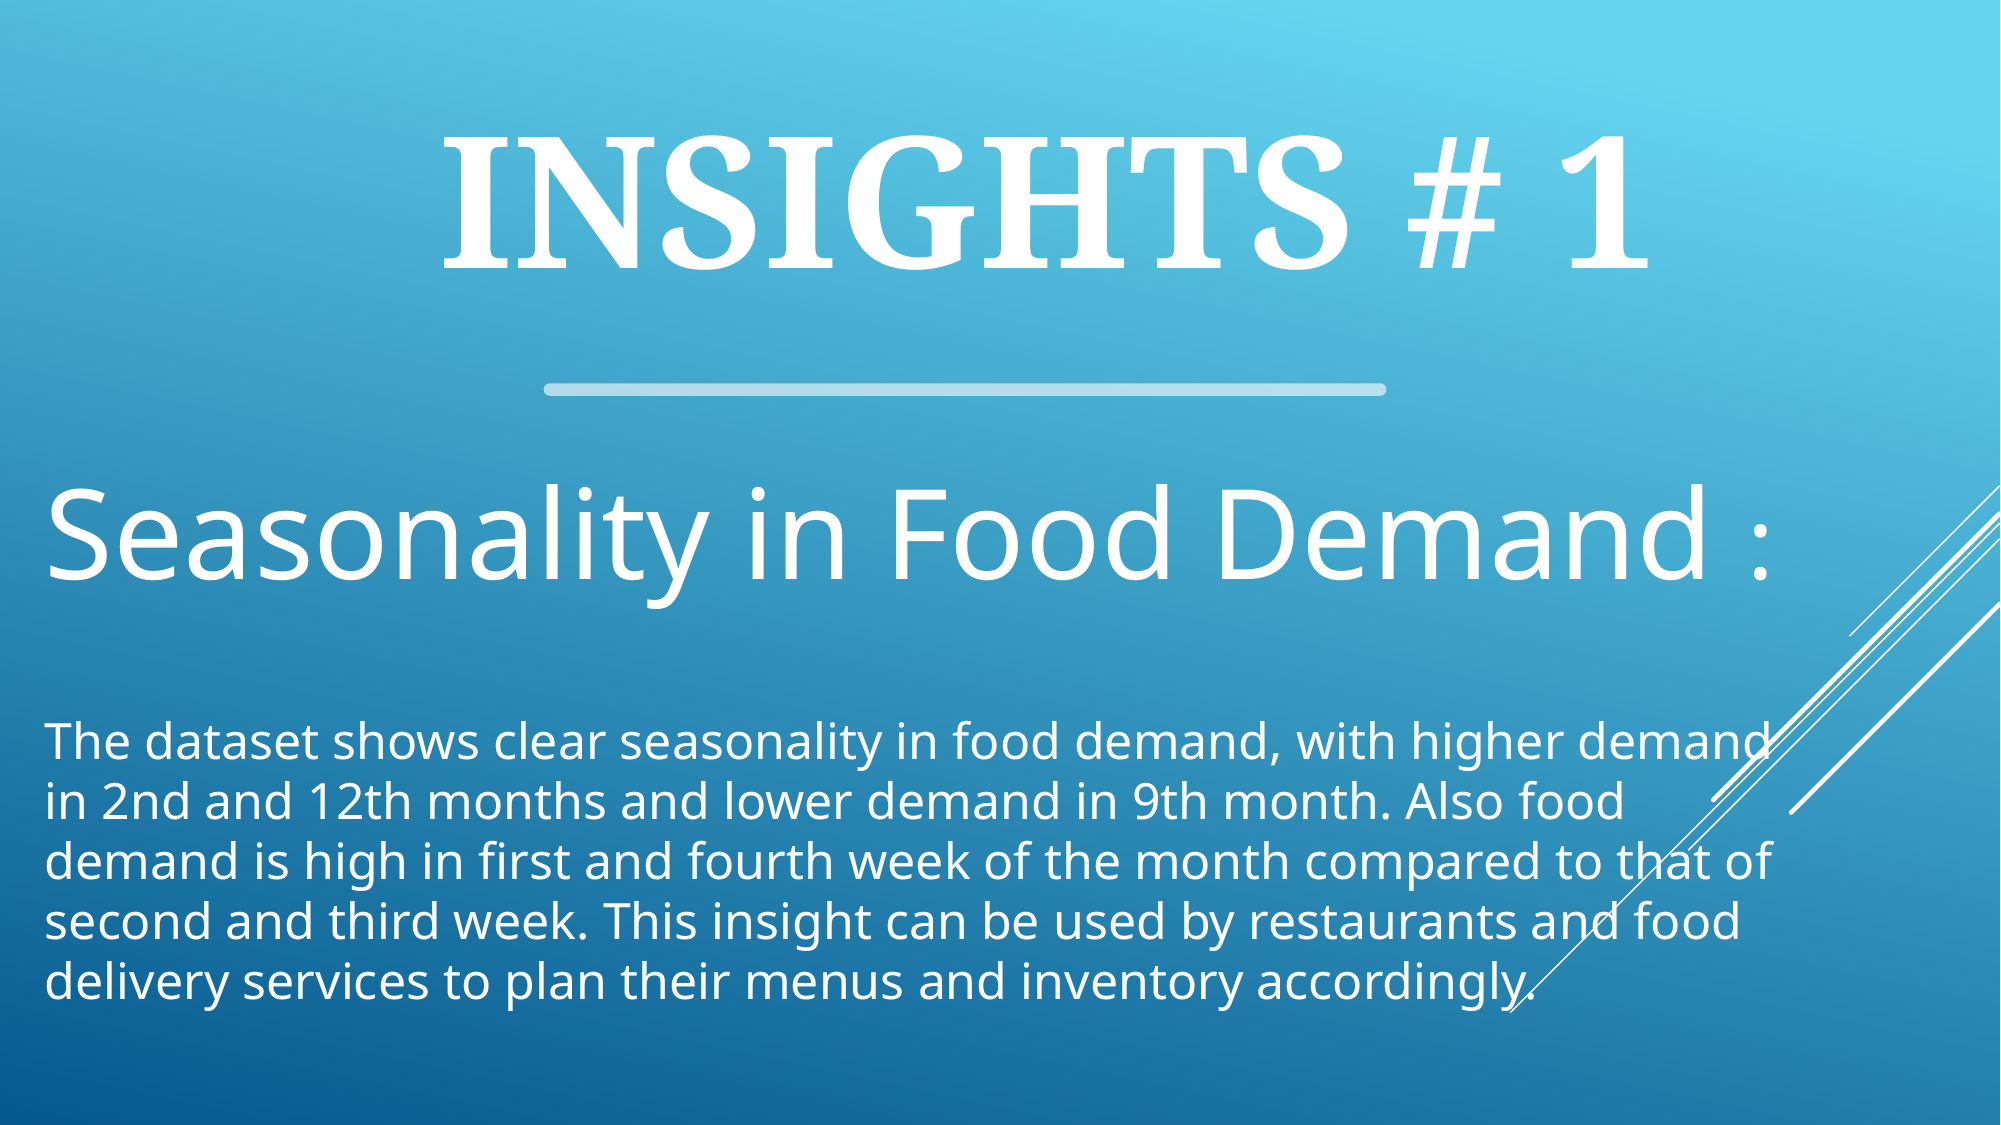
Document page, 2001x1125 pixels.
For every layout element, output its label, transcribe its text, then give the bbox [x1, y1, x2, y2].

list Seasonality in Food Demand : The dataset shows clear seasonality in food demand, with higher demand in 2nd and 12th months and lower demand in 9th month. Also food demand is high in first and fourth week of the month compared to that of second and third week. This insight can be used by restaurants and food delivery services to plan their menus and inventory accordingly. [29, 447, 1800, 1030]
title Insights # 1 [307, 0, 1790, 399]
